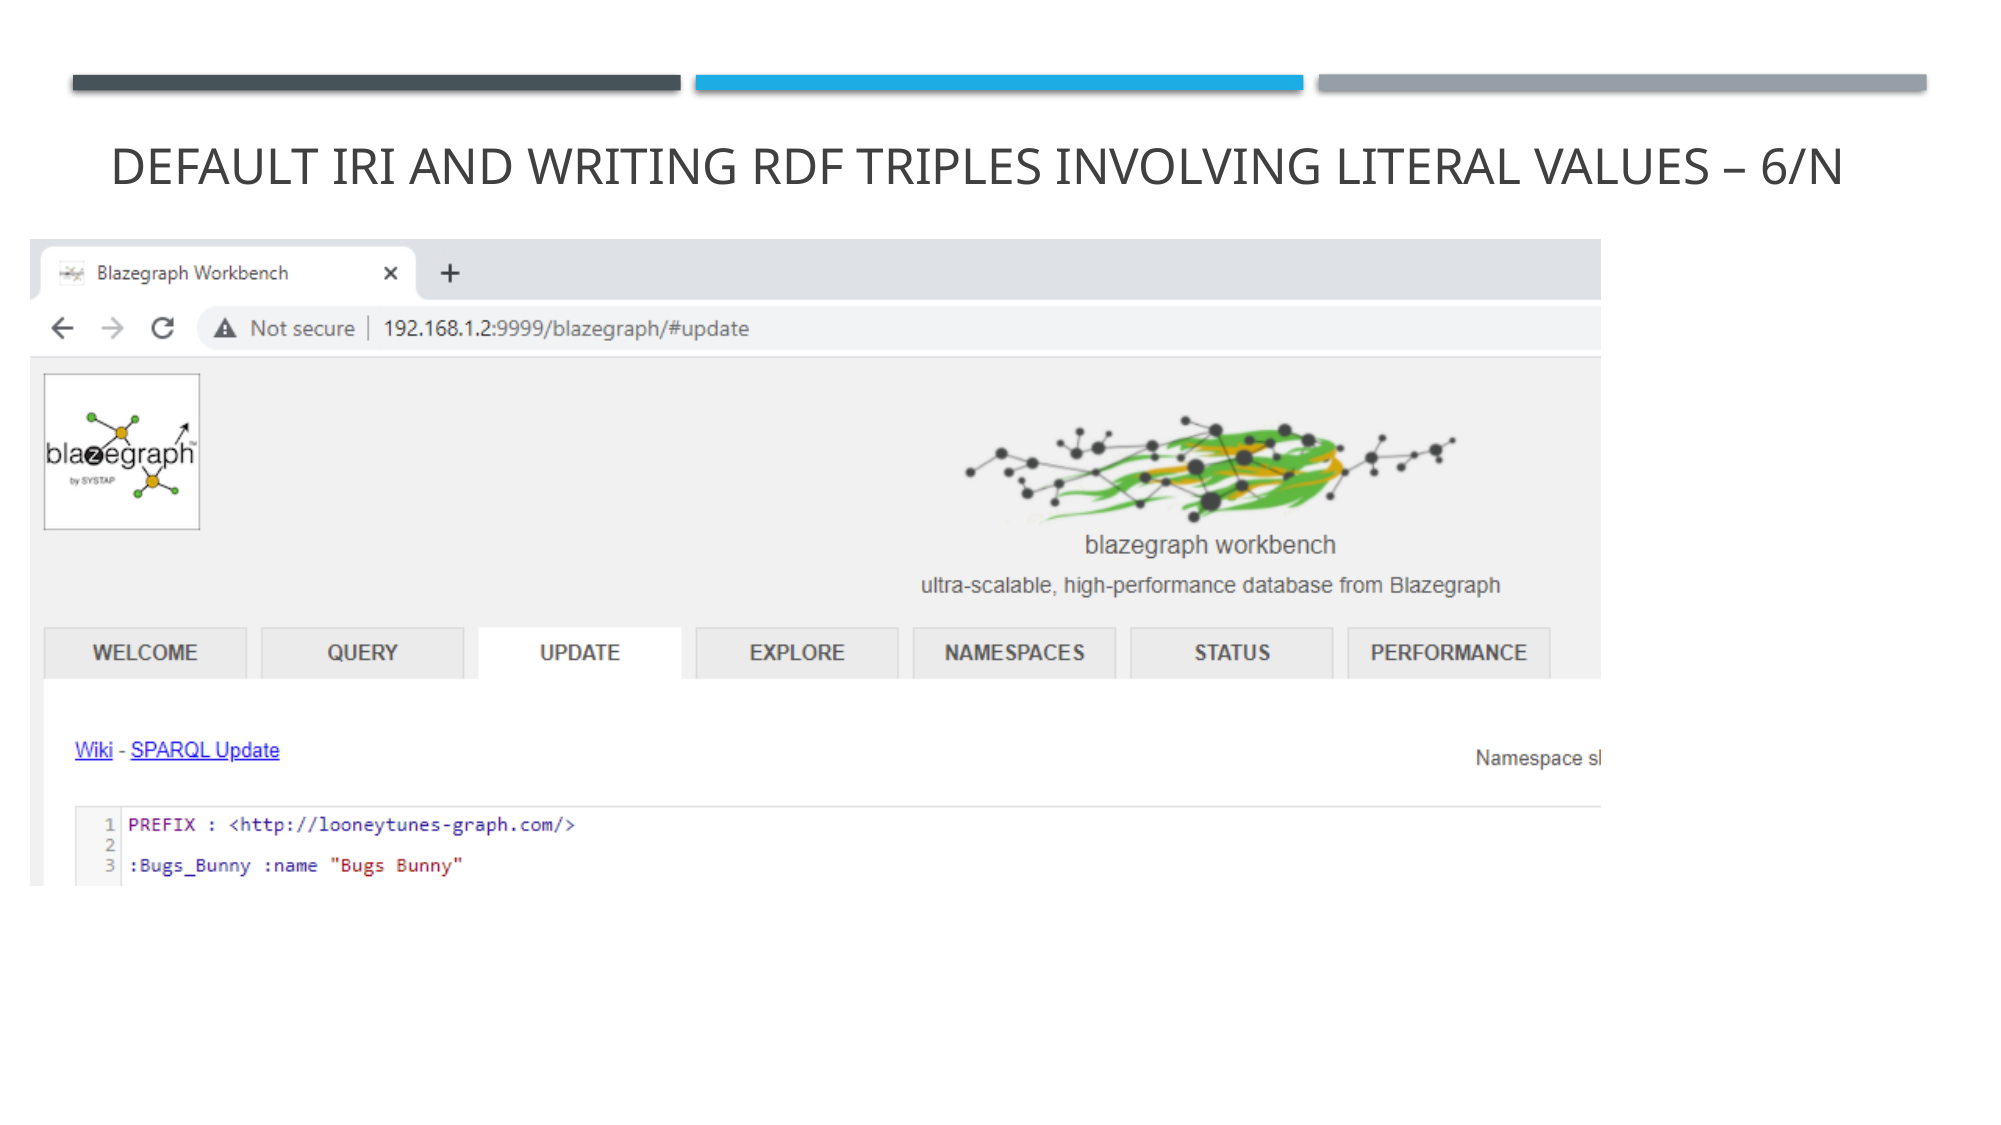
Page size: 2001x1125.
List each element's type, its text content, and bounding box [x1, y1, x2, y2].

title Default IRI and writing RDF triples involving literal values – 6/n [95, 115, 1905, 202]
picture [30, 239, 1602, 886]
